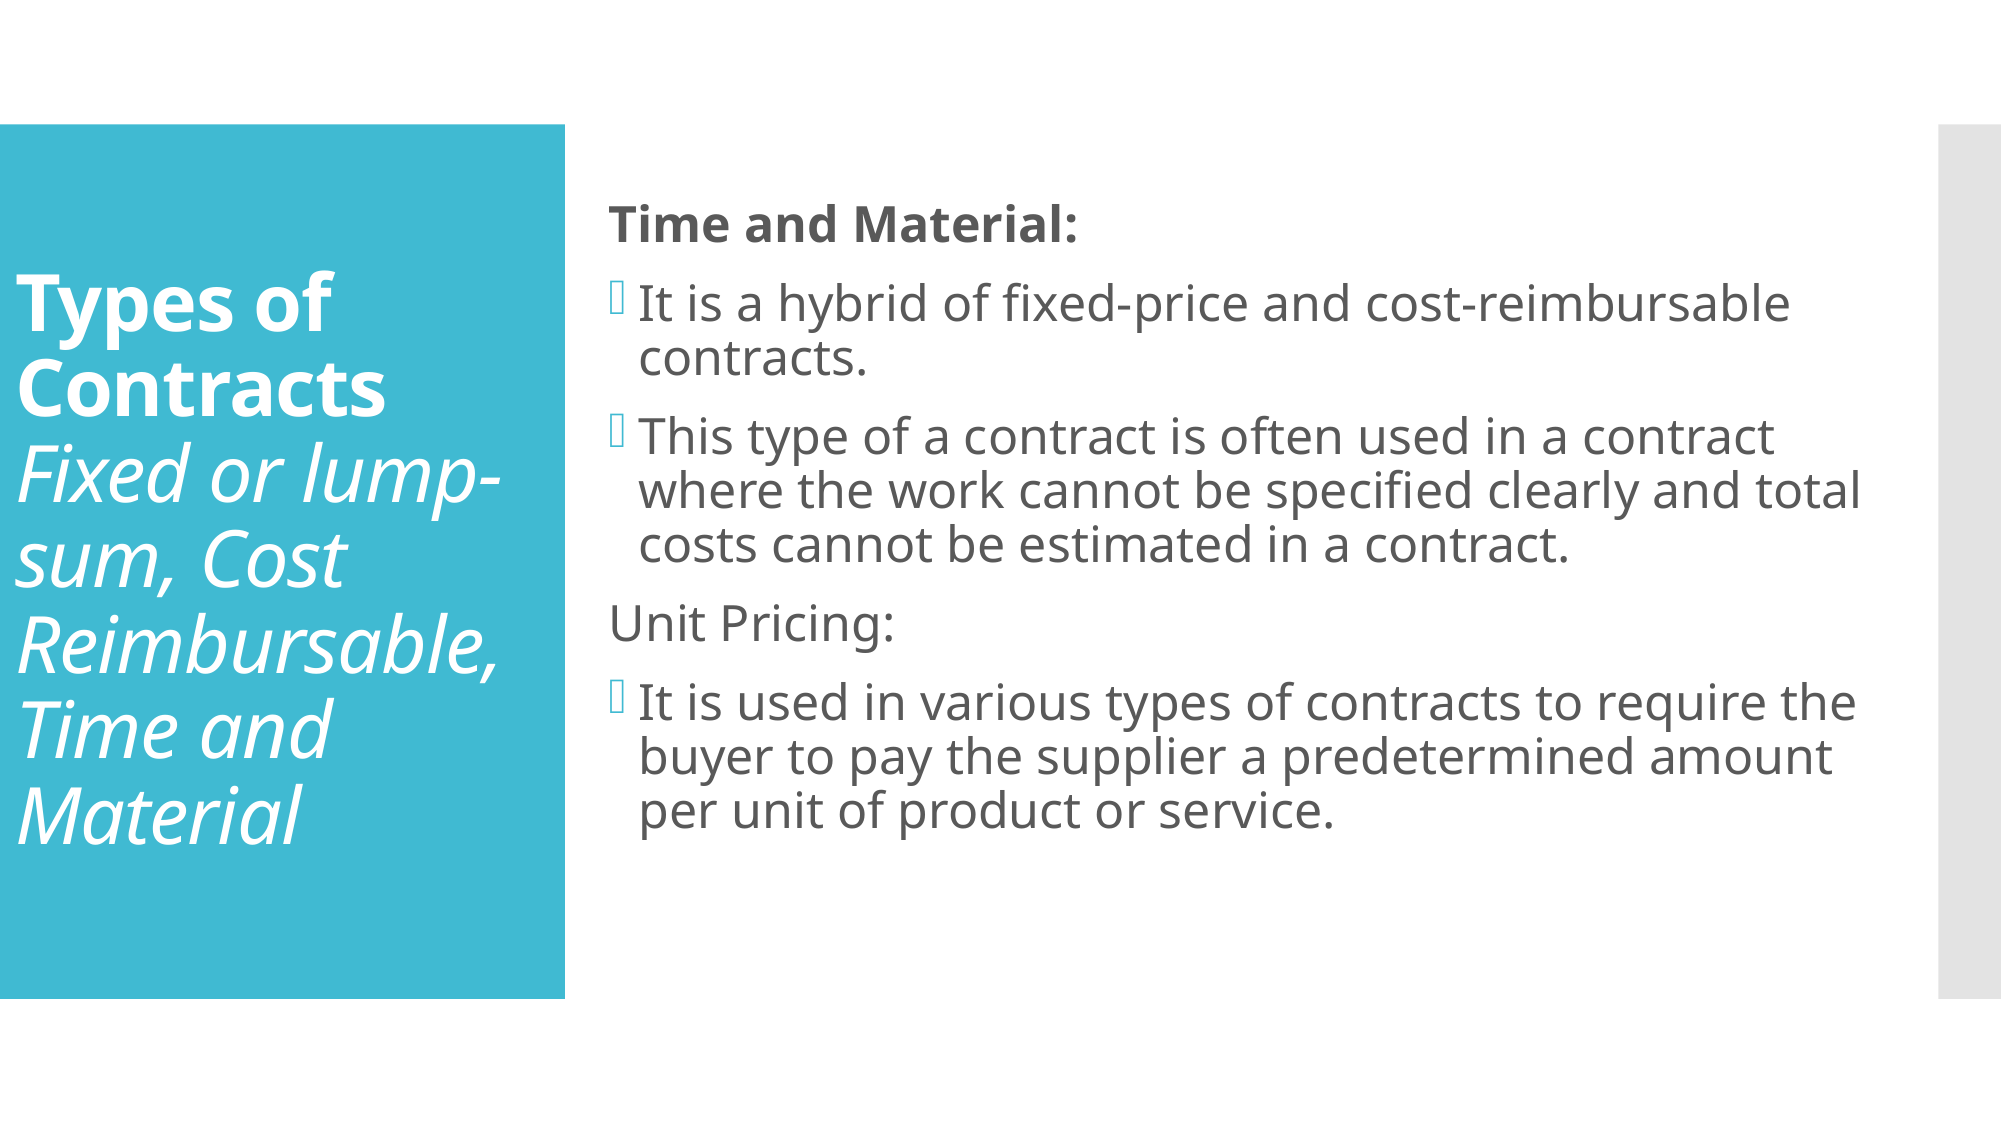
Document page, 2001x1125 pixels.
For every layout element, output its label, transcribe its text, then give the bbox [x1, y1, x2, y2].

title Types of Contracts Fixed or lump-sum, Cost Reimbursable, Time and Material [0, 170, 556, 954]
list Time and Material: It is a hybrid of fixed-price and cost-reimbursable contracts. This type of a contract is often used in a contract where the work cannot be specified clearly and total costs cannot be estimated in a contract. Unit Pricing: It is used in various types of contracts to require the buyer to pay the supplier a predetermined amount per unit of product or service. [593, 123, 1886, 995]
